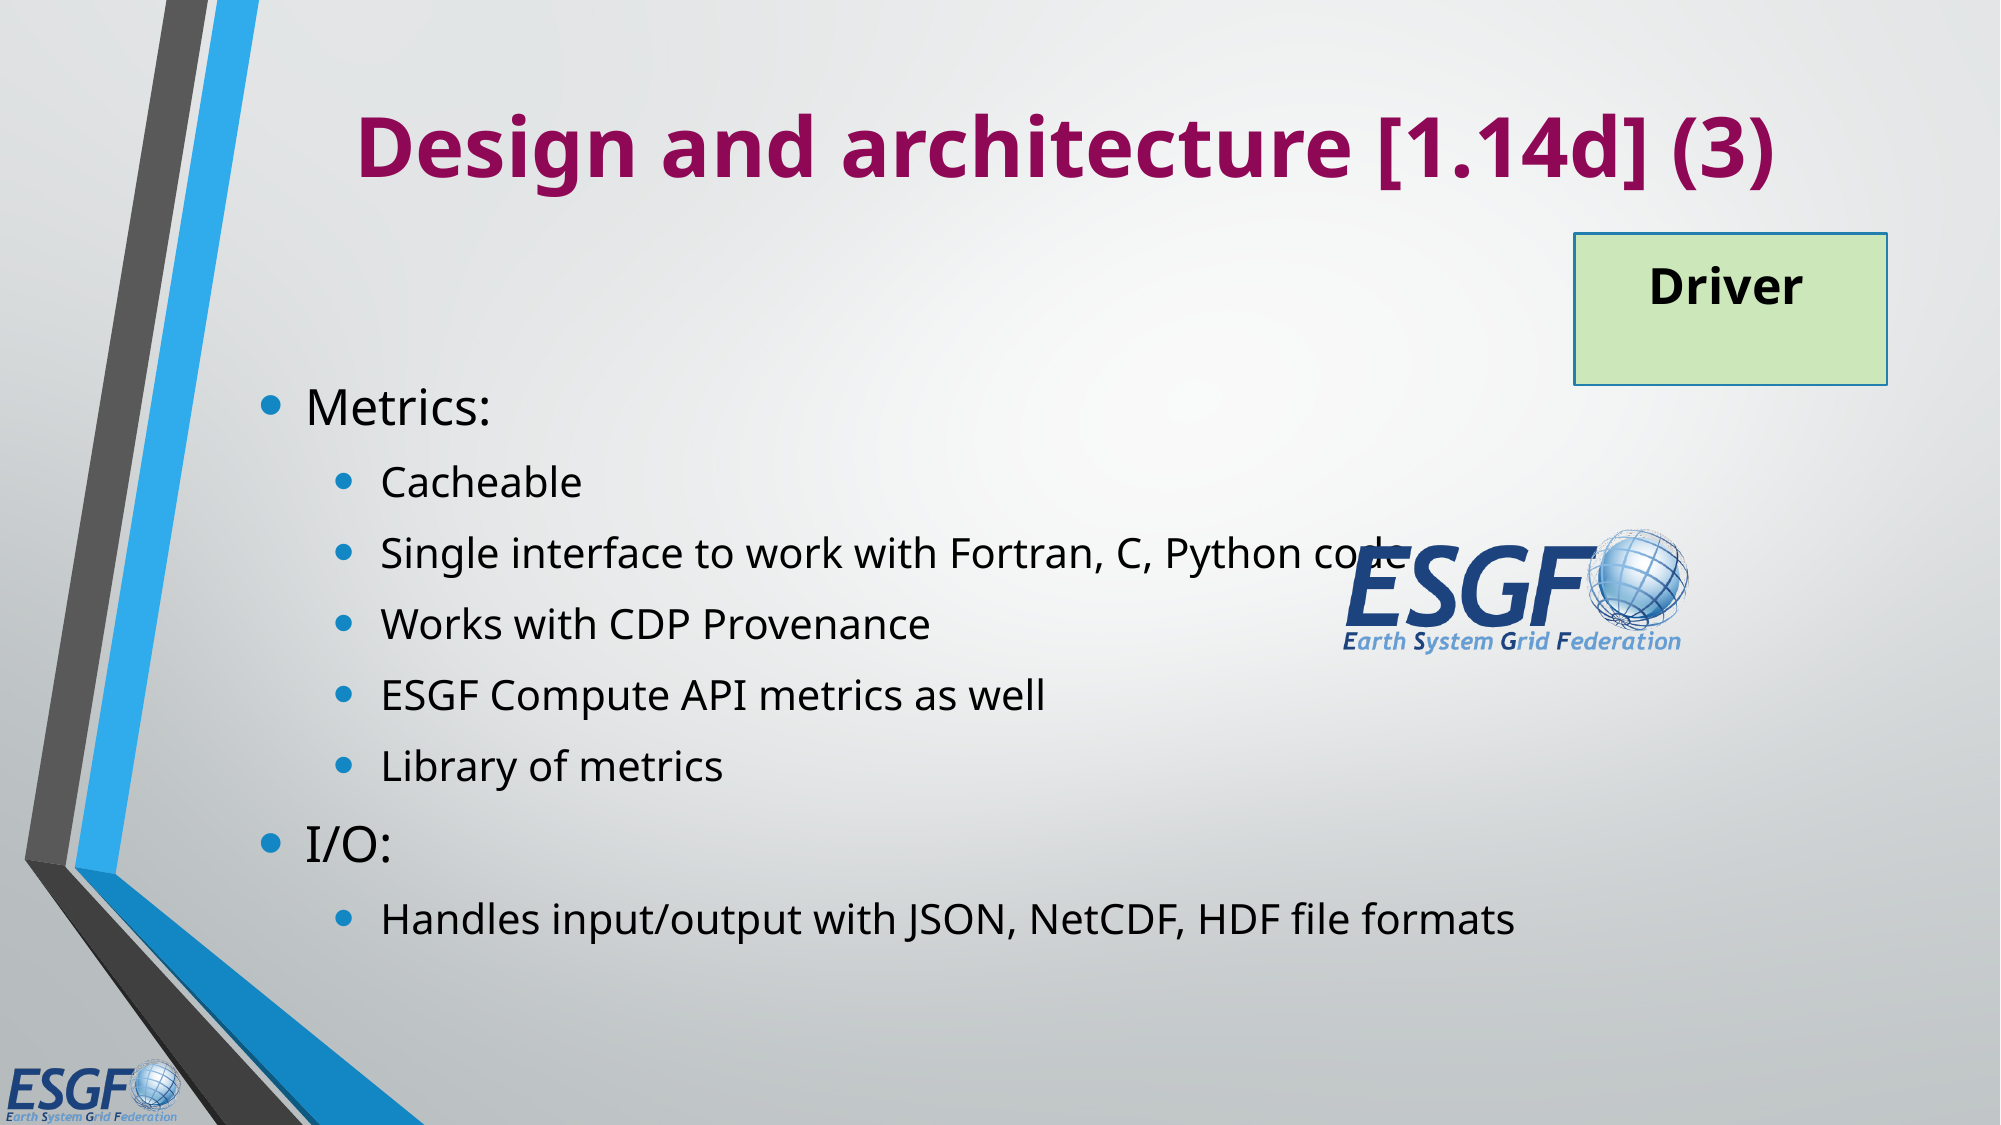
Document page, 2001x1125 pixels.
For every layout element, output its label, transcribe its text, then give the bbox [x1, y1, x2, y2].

title Design and architecture [1.14d] (3) [243, 0, 1887, 269]
picture [4, 1057, 181, 1125]
text_box [1573, 232, 1888, 386]
list Metrics: Cacheable Single interface to work with Fortran, C, Python code Works with CDP Provenance ESGF Compute API metrics as well Library of metrics I/O: Handles input/output with JSON, NetCDF, HDF file formats [243, 269, 1887, 1049]
picture [1339, 522, 1693, 660]
text_box Driver [1570, 246, 1883, 322]
